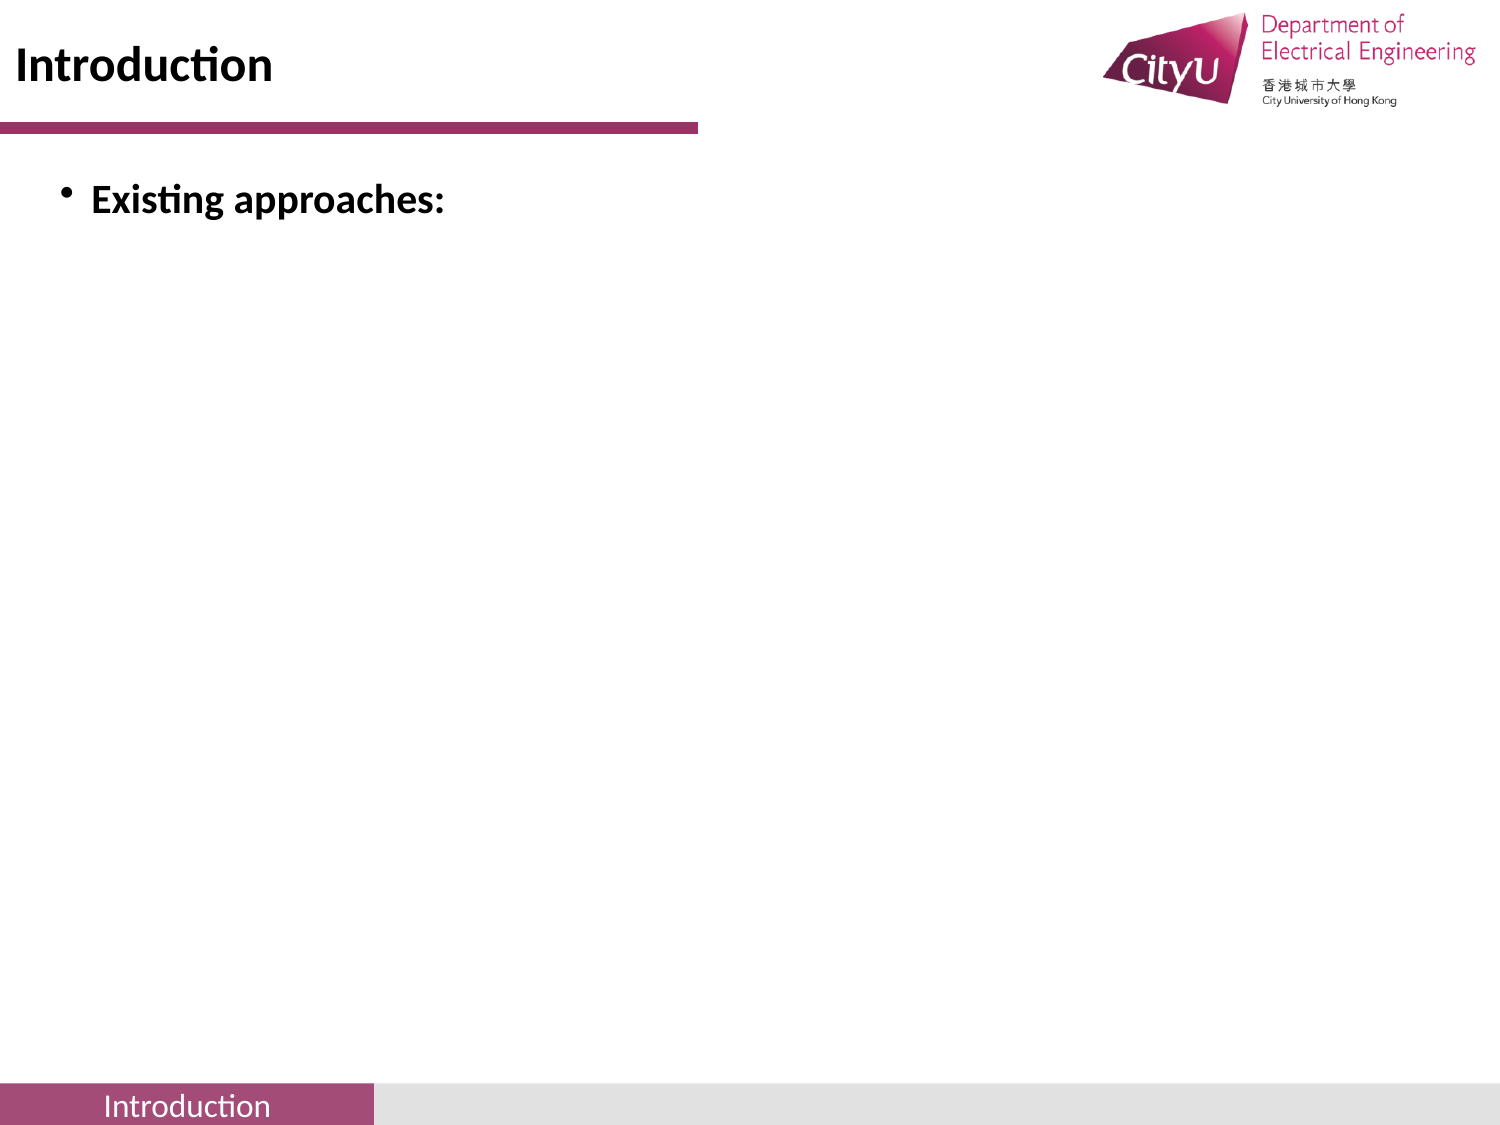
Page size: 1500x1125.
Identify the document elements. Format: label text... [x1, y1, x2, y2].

title Introduction [0, 0, 1211, 131]
picture [1211, 12, 1494, 109]
text_box Existing approaches: [44, 164, 1500, 393]
footer Introduction [0, 1073, 441, 1125]
